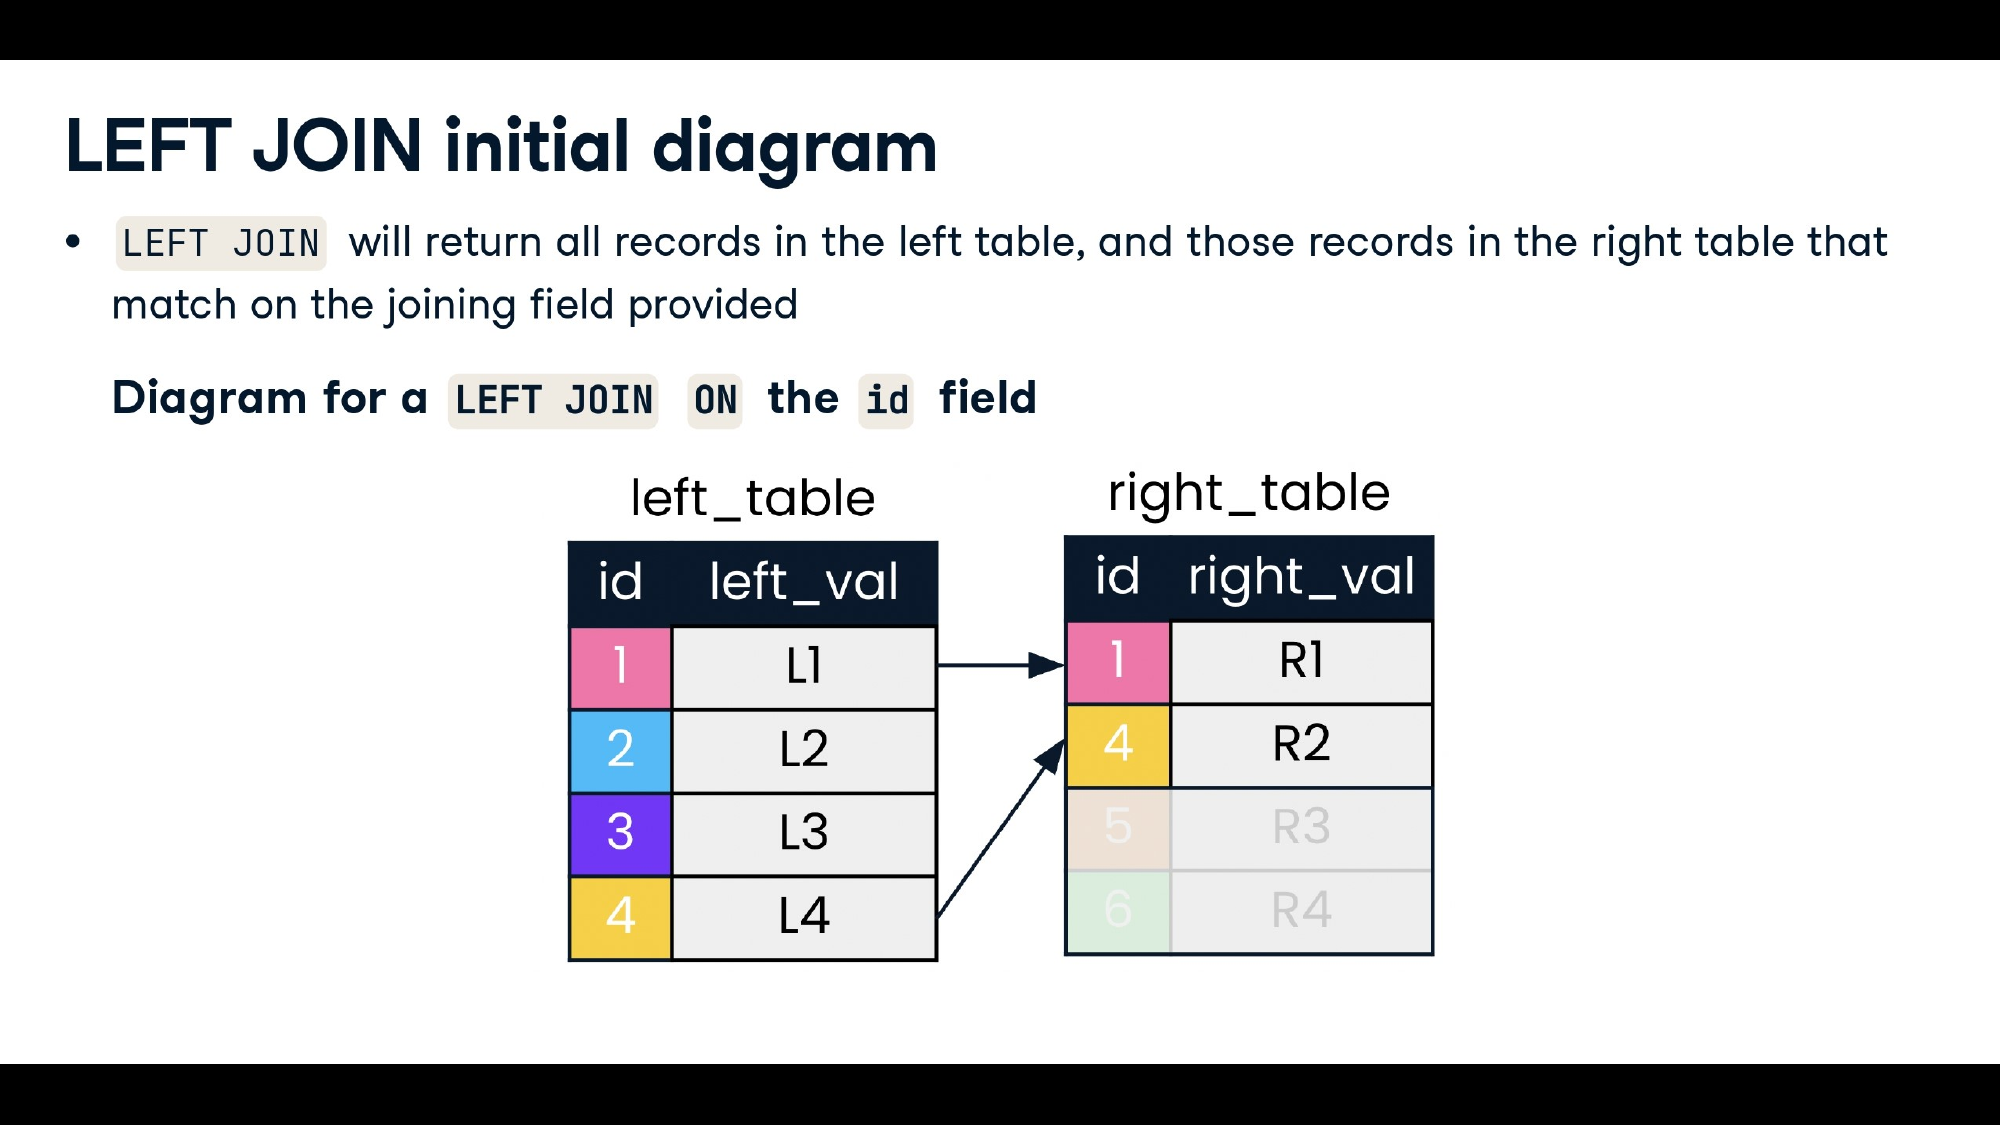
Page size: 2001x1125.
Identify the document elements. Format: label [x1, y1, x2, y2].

picture [0, 60, 2000, 1064]
